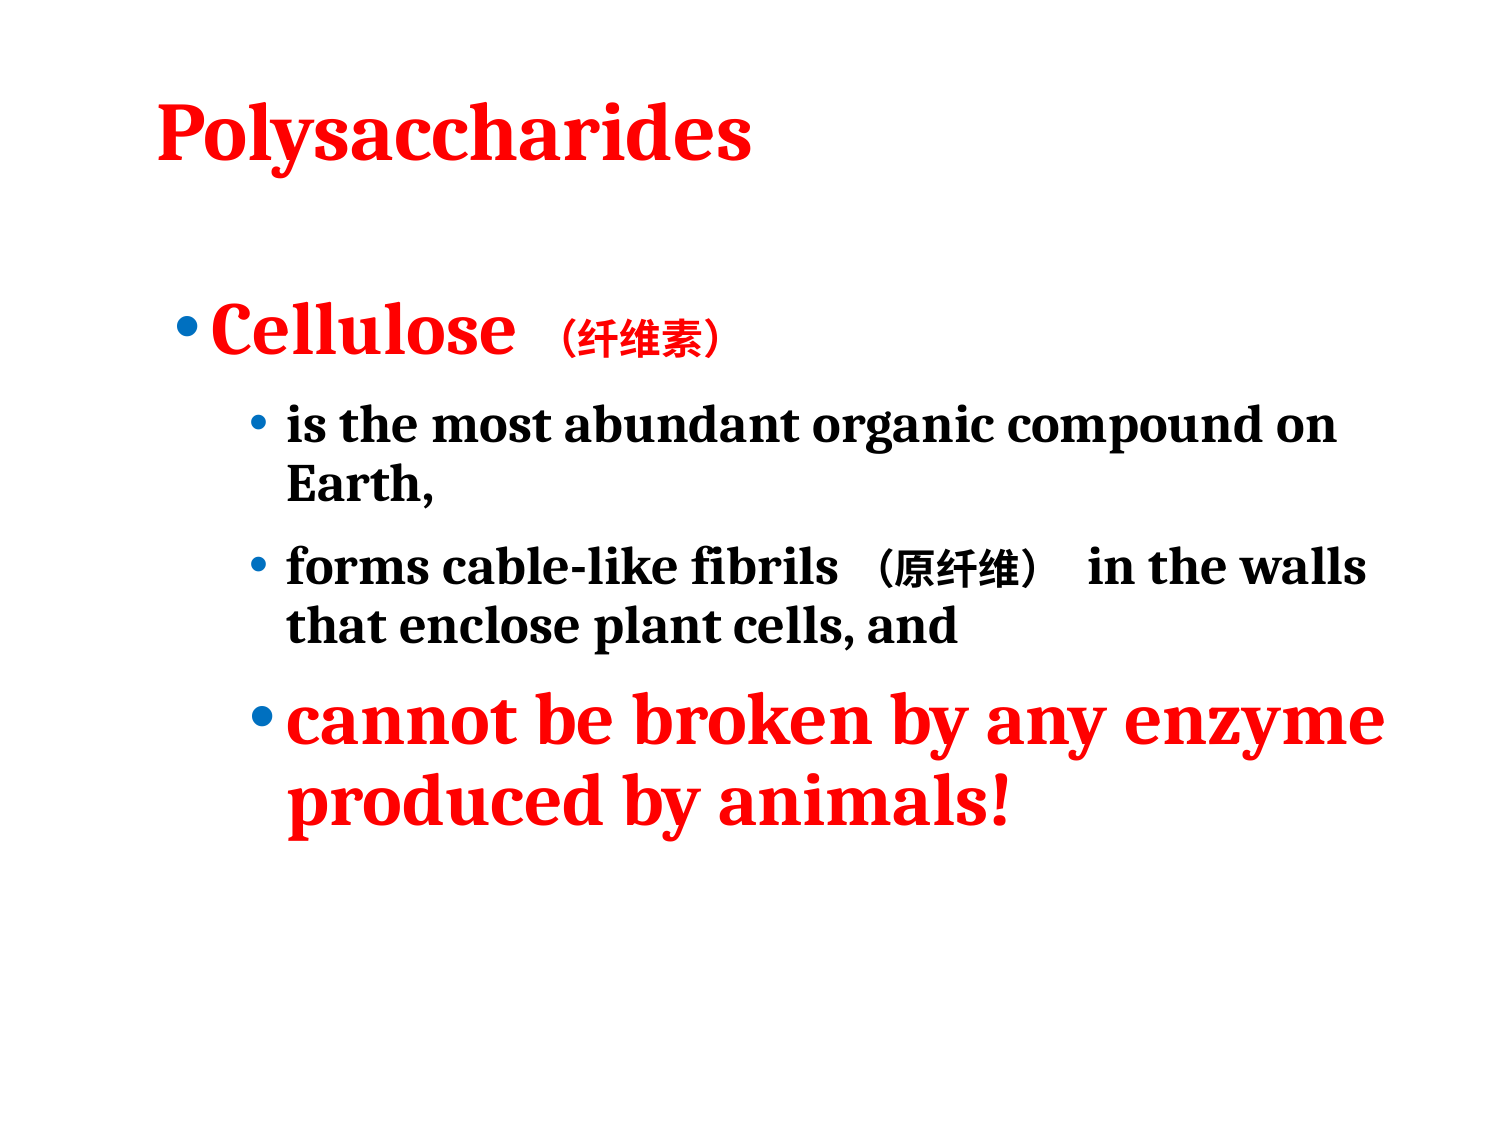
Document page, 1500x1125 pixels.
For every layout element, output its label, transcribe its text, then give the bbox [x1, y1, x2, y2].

list Cellulose（纤维素） is the most abundant organic compound on Earth, forms cable-like fibrils（原纤维） in the walls that enclose plant cells, and cannot be broken by any enzyme produced by animals! [159, 282, 1406, 1014]
title Polysaccharides [141, 81, 1459, 195]
